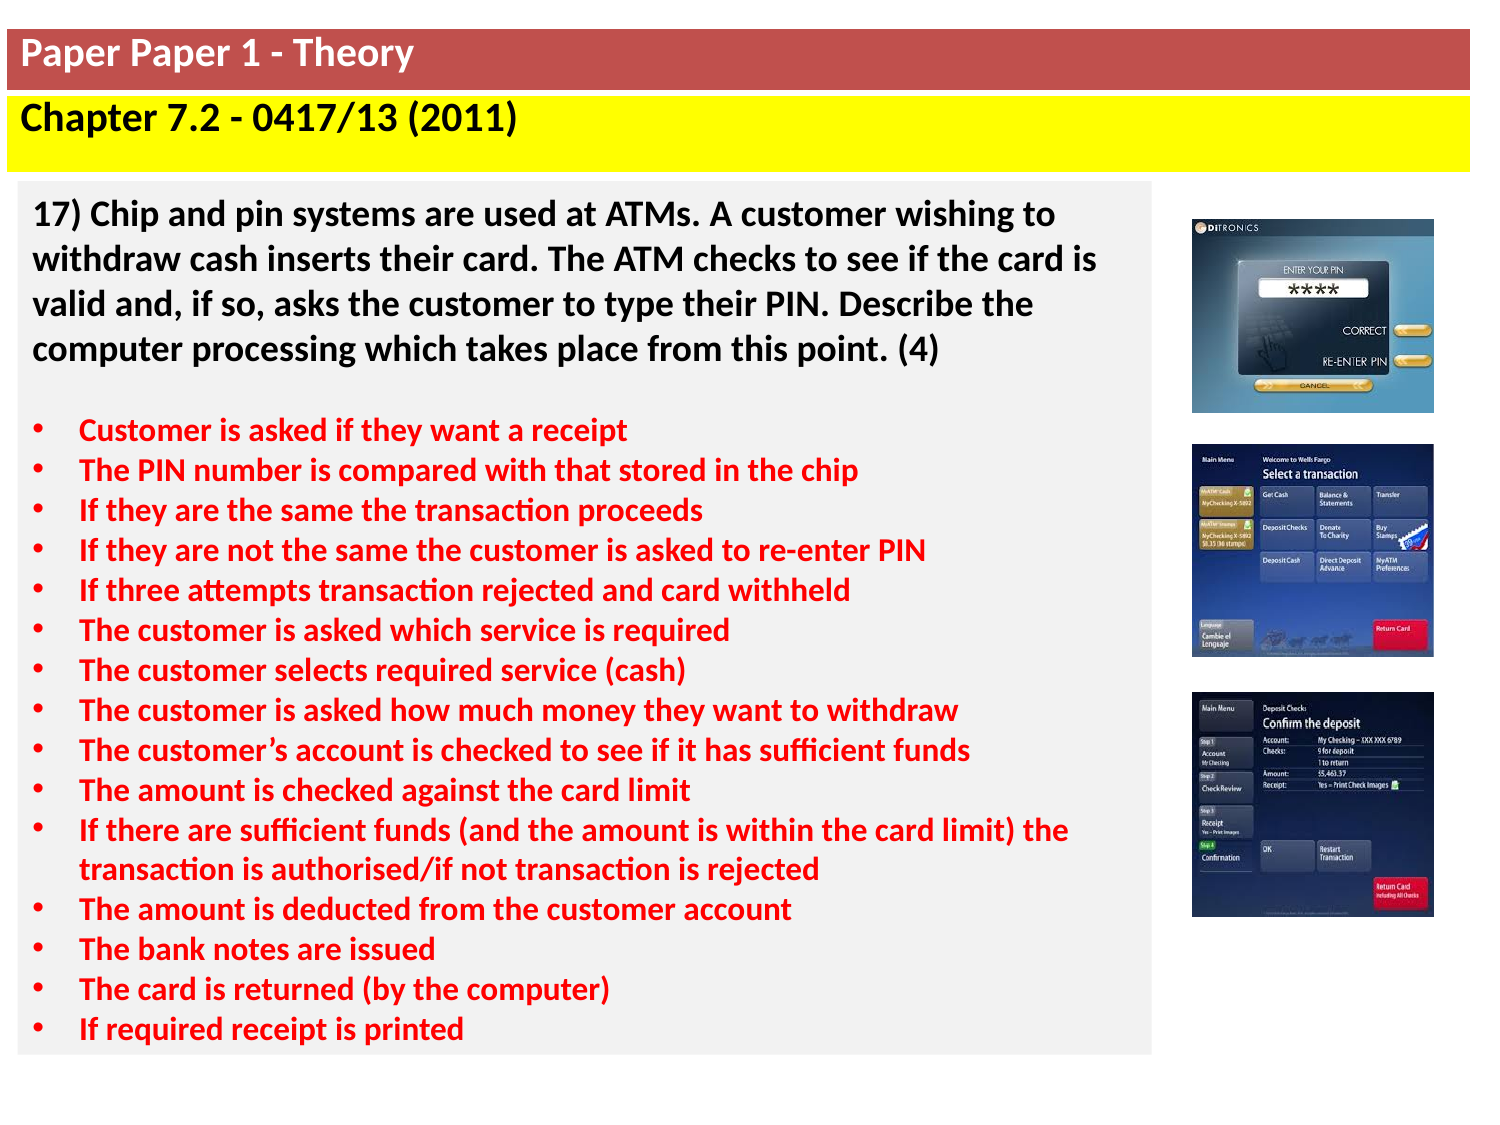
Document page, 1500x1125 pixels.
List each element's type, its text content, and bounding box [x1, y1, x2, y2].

text_box 17) Chip and pin systems are used at ATMs. A customer wishing to withdraw cash inserts their card. The ATM checks to see if the card is valid and, if so, asks the customer to type their PIN. Describe the computer processing which takes place from this point. (4) Customer is asked if they want a receipt The PIN number is compared with that stored in the chip If they are the same the transaction proceeds If they are not the same the customer is asked to re-enter PIN If three attempts transaction rejected and card withheld The customer is asked which service is required The customer selects required service (cash) The customer is asked how much money they want to withdraw The customer’s account is checked to see if it has sufficient funds The amount is checked against the card limit If there are sufficient funds (and the amount is within the card limit) the transaction is authorised/if not transaction is rejected The amount is deducted from the customer account The bank notes are issued The card is returned (by the computer) If required receipt is printed [17, 181, 1152, 1055]
picture [1192, 444, 1434, 658]
picture [1192, 219, 1434, 413]
table_cell Chapter 7.2 - 0417/13 (2011) [7, 96, 1470, 172]
picture [1192, 692, 1434, 917]
table_header Paper Paper 1 - Theory [7, 29, 1470, 90]
